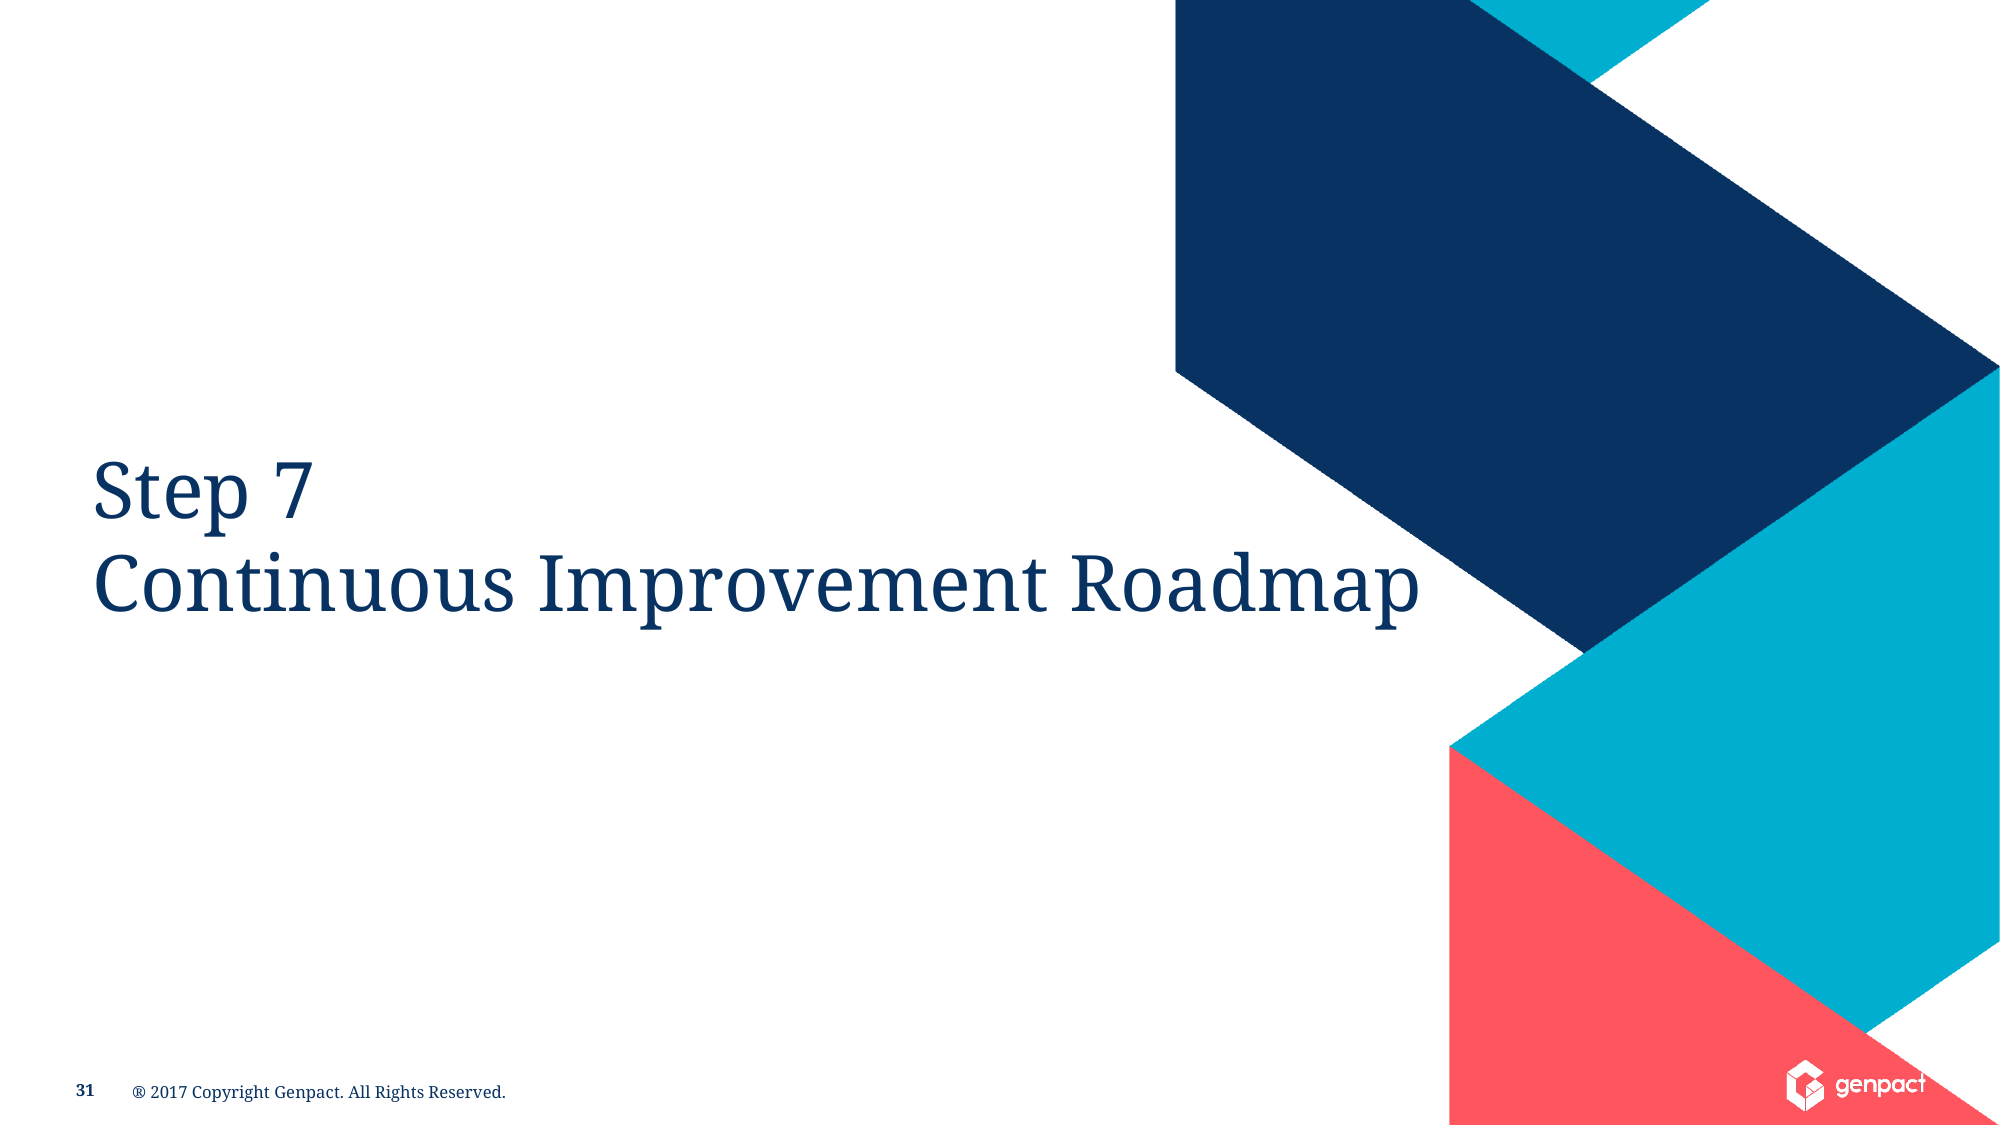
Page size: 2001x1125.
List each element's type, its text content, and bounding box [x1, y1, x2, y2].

list Step 7 Continuous Improvement Roadmap [77, 415, 1463, 653]
picture [1145, 0, 2000, 1125]
